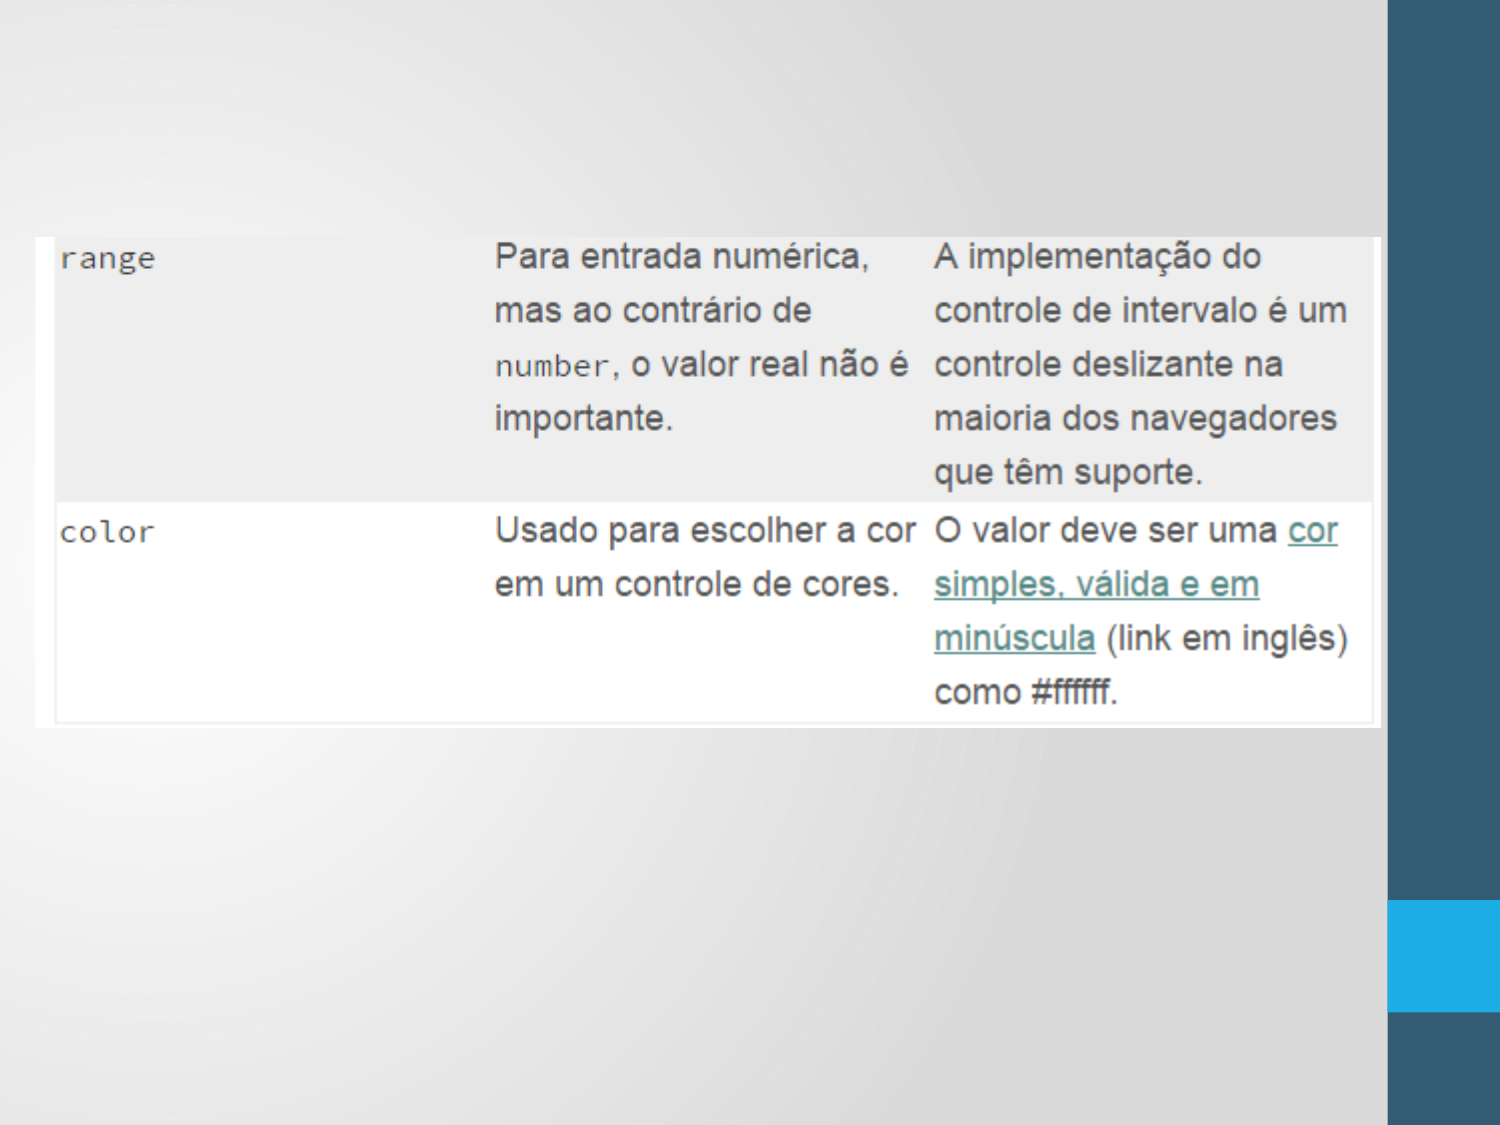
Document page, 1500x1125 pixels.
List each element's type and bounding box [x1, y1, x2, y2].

picture [34, 237, 1382, 729]
